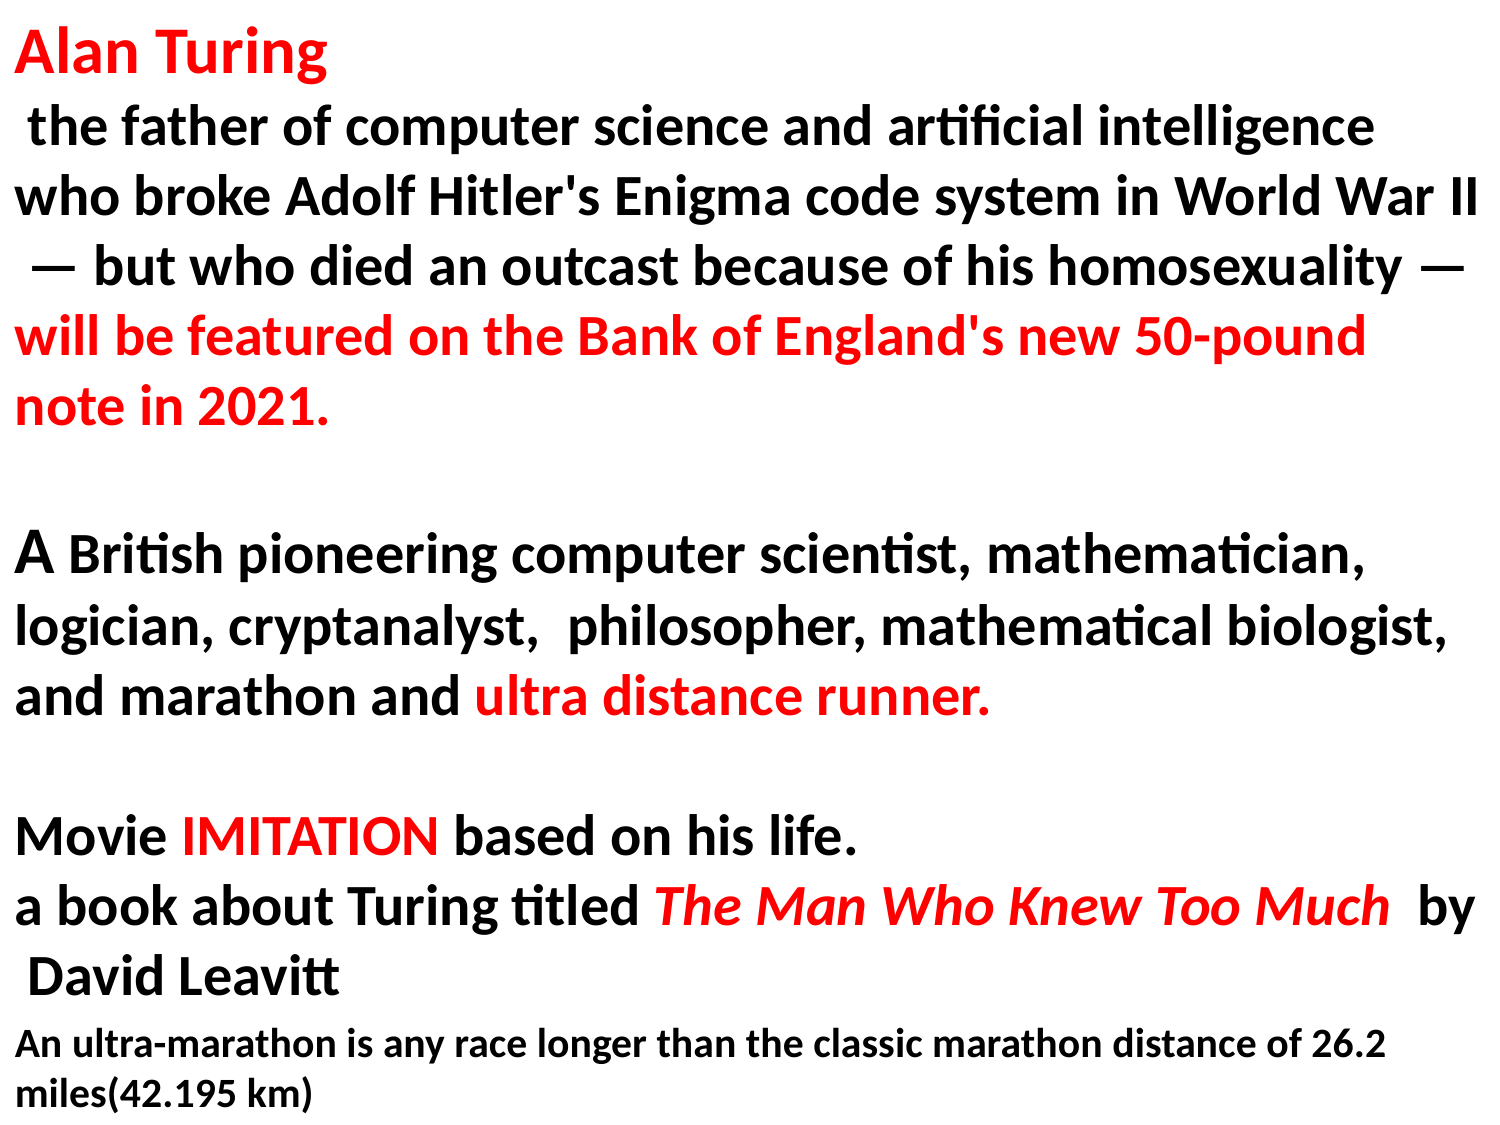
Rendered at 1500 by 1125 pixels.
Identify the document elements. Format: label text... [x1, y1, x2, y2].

text_box Alan Turing the father of computer science and artificial intelligence who broke Adolf Hitler's Enigma code system in World War II — but who died an outcast because of his homosexuality — will be featured on the Bank of England's new 50-pound note in 2021. A British pioneering computer scientist, mathematician, logician, cryptanalyst, philosopher, mathematical biologist, and marathon and ultra distance runner. Movie IMITATION based on his life. a book about Turing titled The Man Who Knew Too Much by David Leavitt [0, 0, 1500, 1008]
text_box An ultra-marathon is any race longer than the classic marathon distance of 26.2 miles(42.195 km) [0, 1008, 1500, 1124]
